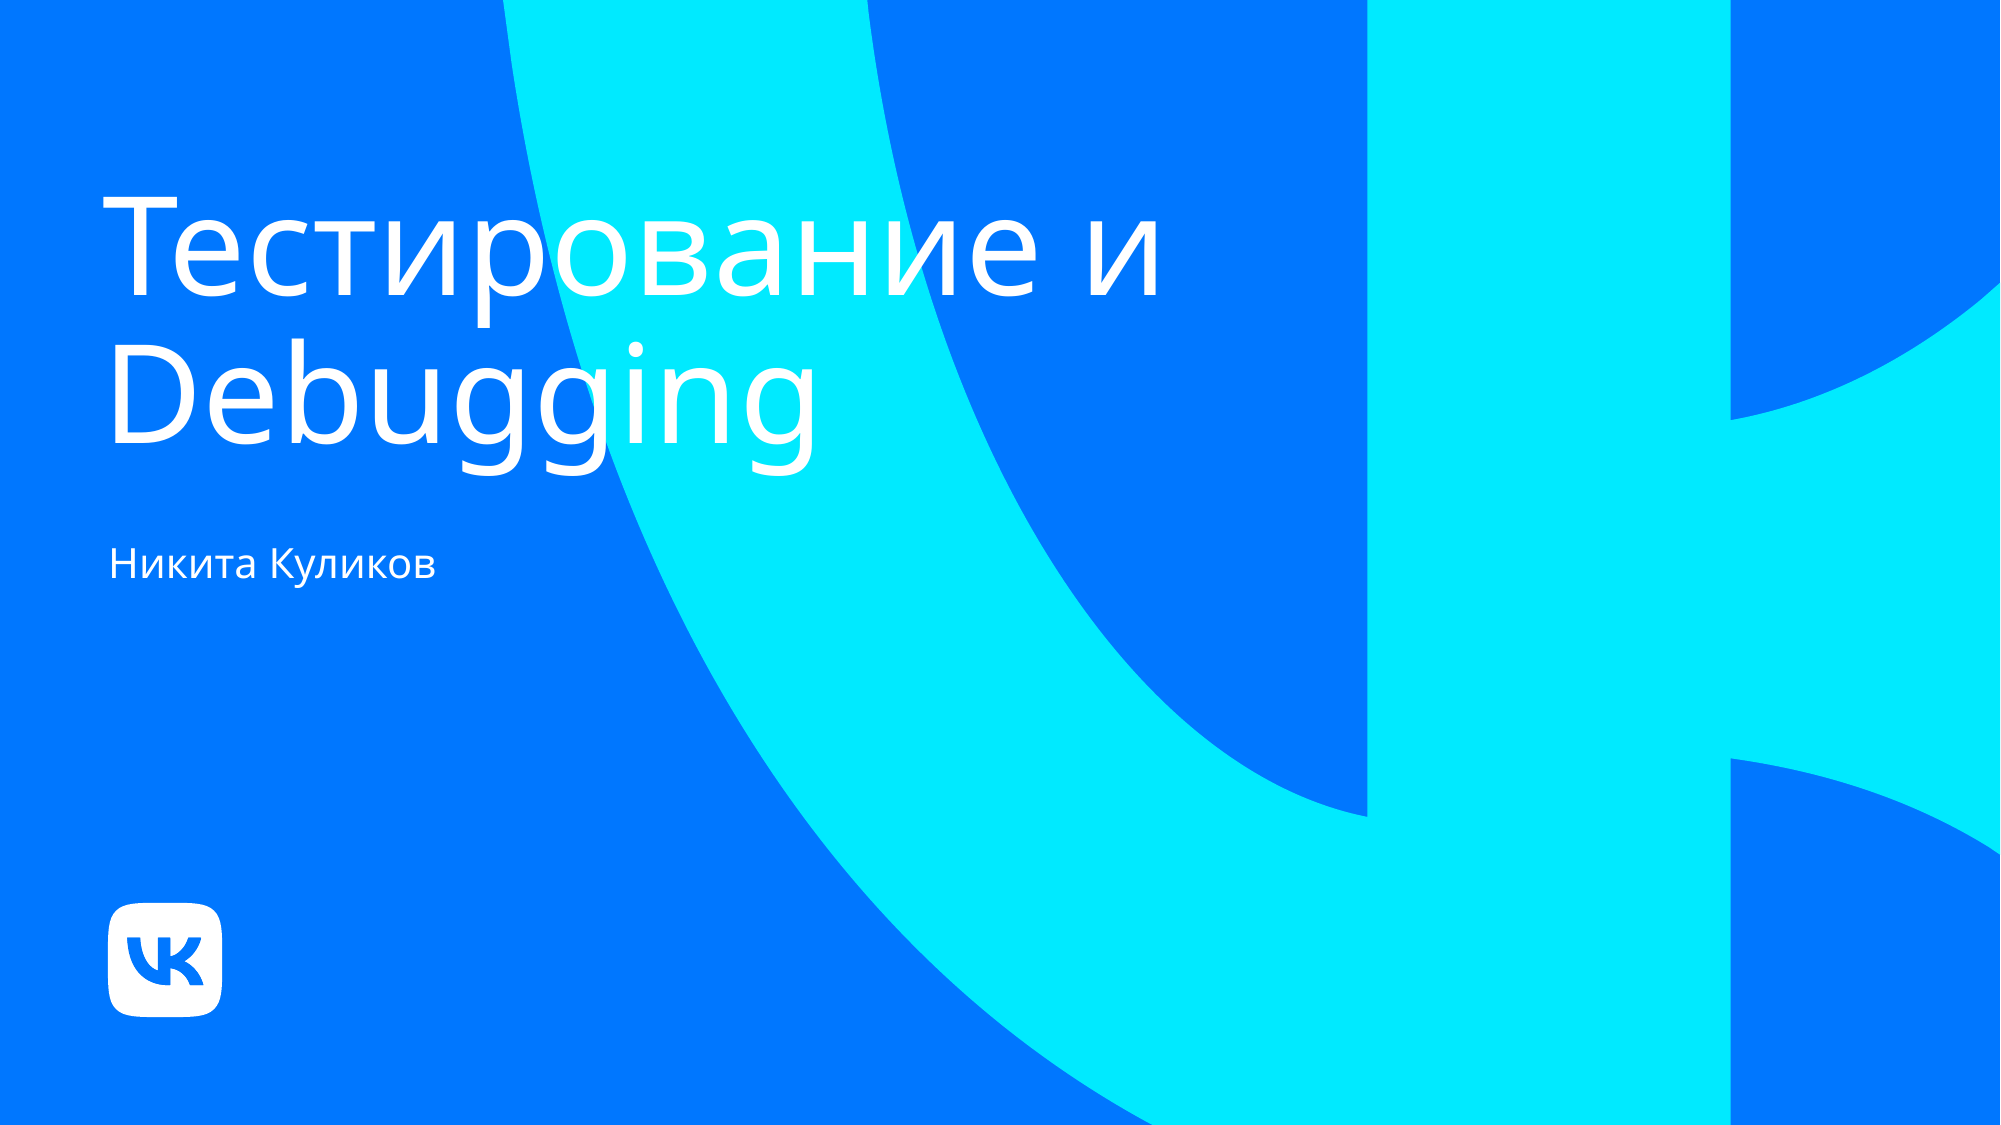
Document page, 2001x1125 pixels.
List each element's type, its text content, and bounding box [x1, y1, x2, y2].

title Тестирование и Debugging [102, 173, 1779, 474]
list Никита Куликов [108, 542, 1786, 588]
